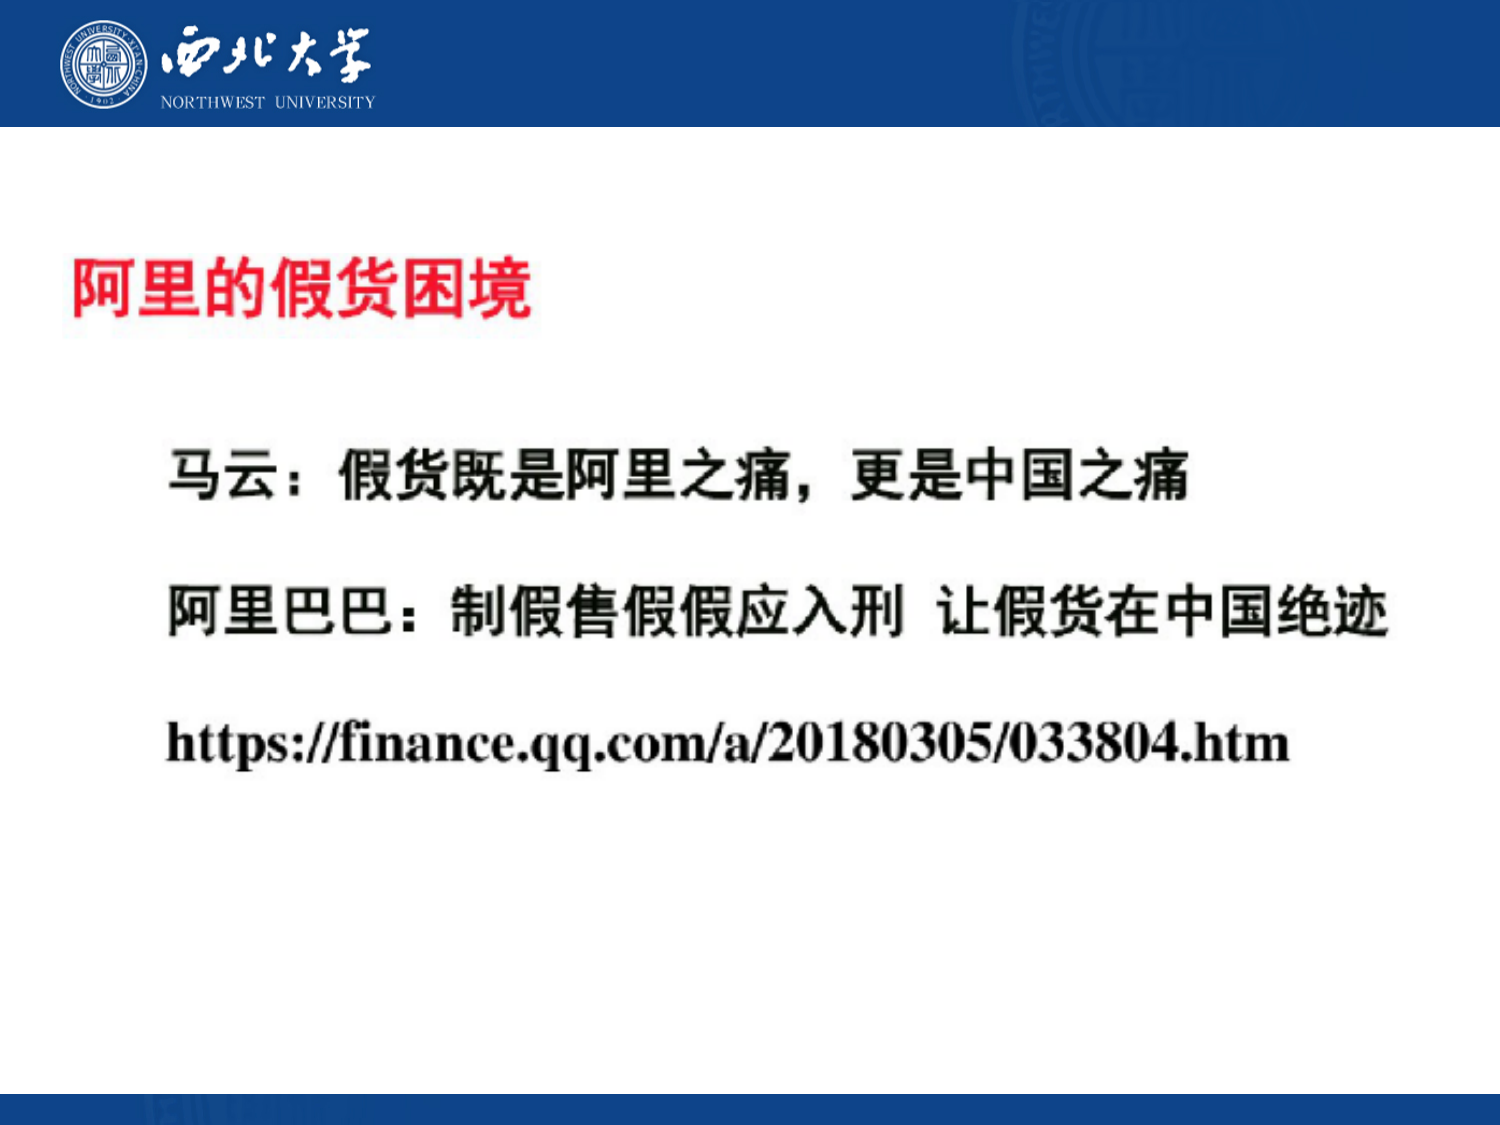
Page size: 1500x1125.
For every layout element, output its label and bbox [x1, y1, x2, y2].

picture [0, 1094, 1500, 1125]
picture [62, 253, 1438, 798]
picture [0, 0, 1500, 127]
